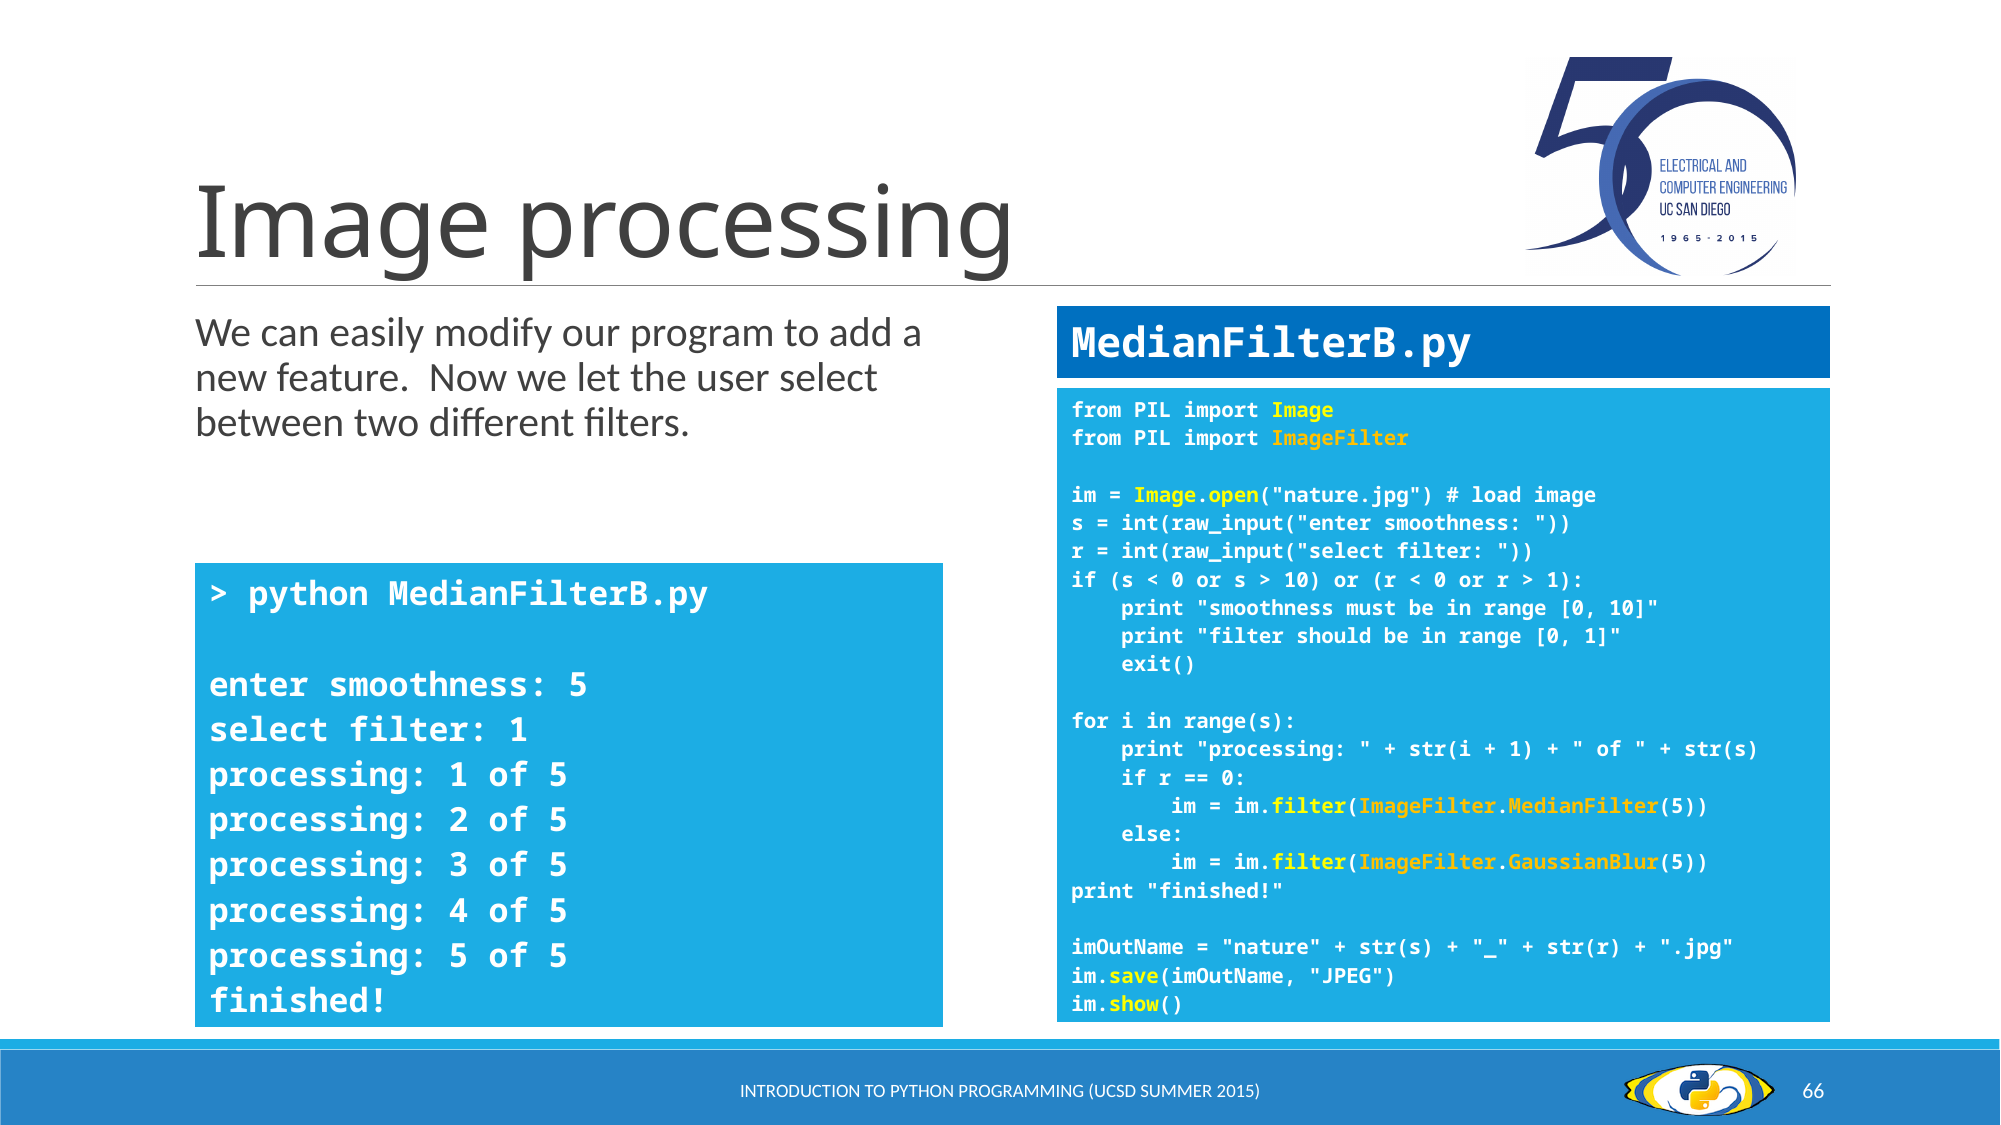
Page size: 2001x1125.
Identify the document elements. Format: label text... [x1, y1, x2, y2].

table_header > python MedianFilterB.py enter smoothness: 5 select filter: 1 processing: 1 of 5 processing: 2 of 5 processing: 3 of 5 processing: 4 of 5 processing: 5 of 5 finished! [195, 563, 943, 1027]
list We can easily modify our program to add a new feature. Now we let the user select between two different filters. [180, 302, 944, 963]
table_header from PIL import Image from PIL import ImageFilter im = Image.open("nature.jpg") # load image s = int(raw_input("enter smoothness: ")) r = int(raw_input("select filter: ")) if (s < 0 or s > 10) or (r < 0 or r > 1): print "smoothness must be in range [0, 10]" print "filter should be in range [0, 1]" exit() for i in range(s): print "processing: " + str(i + 1) + " of " + str(s) if r == 0: im = im.filter(ImageFilter.MedianFilter(5)) else: im = im.filter(ImageFilter.GaussianBlur(5)) print "finished!" imOutName = "nature" + str(s) + "_" + str(r) + ".jpg" im.save(imOutName, "JPEG") im.show() [1057, 388, 1830, 1022]
slide_number 66 [1624, 1059, 1840, 1120]
title Image processing [180, 47, 1830, 285]
table_header MedianFilterB.py [1057, 306, 1830, 378]
footer Introduction to Python Programming (UCSD Summer 2015) [604, 1059, 1396, 1120]
